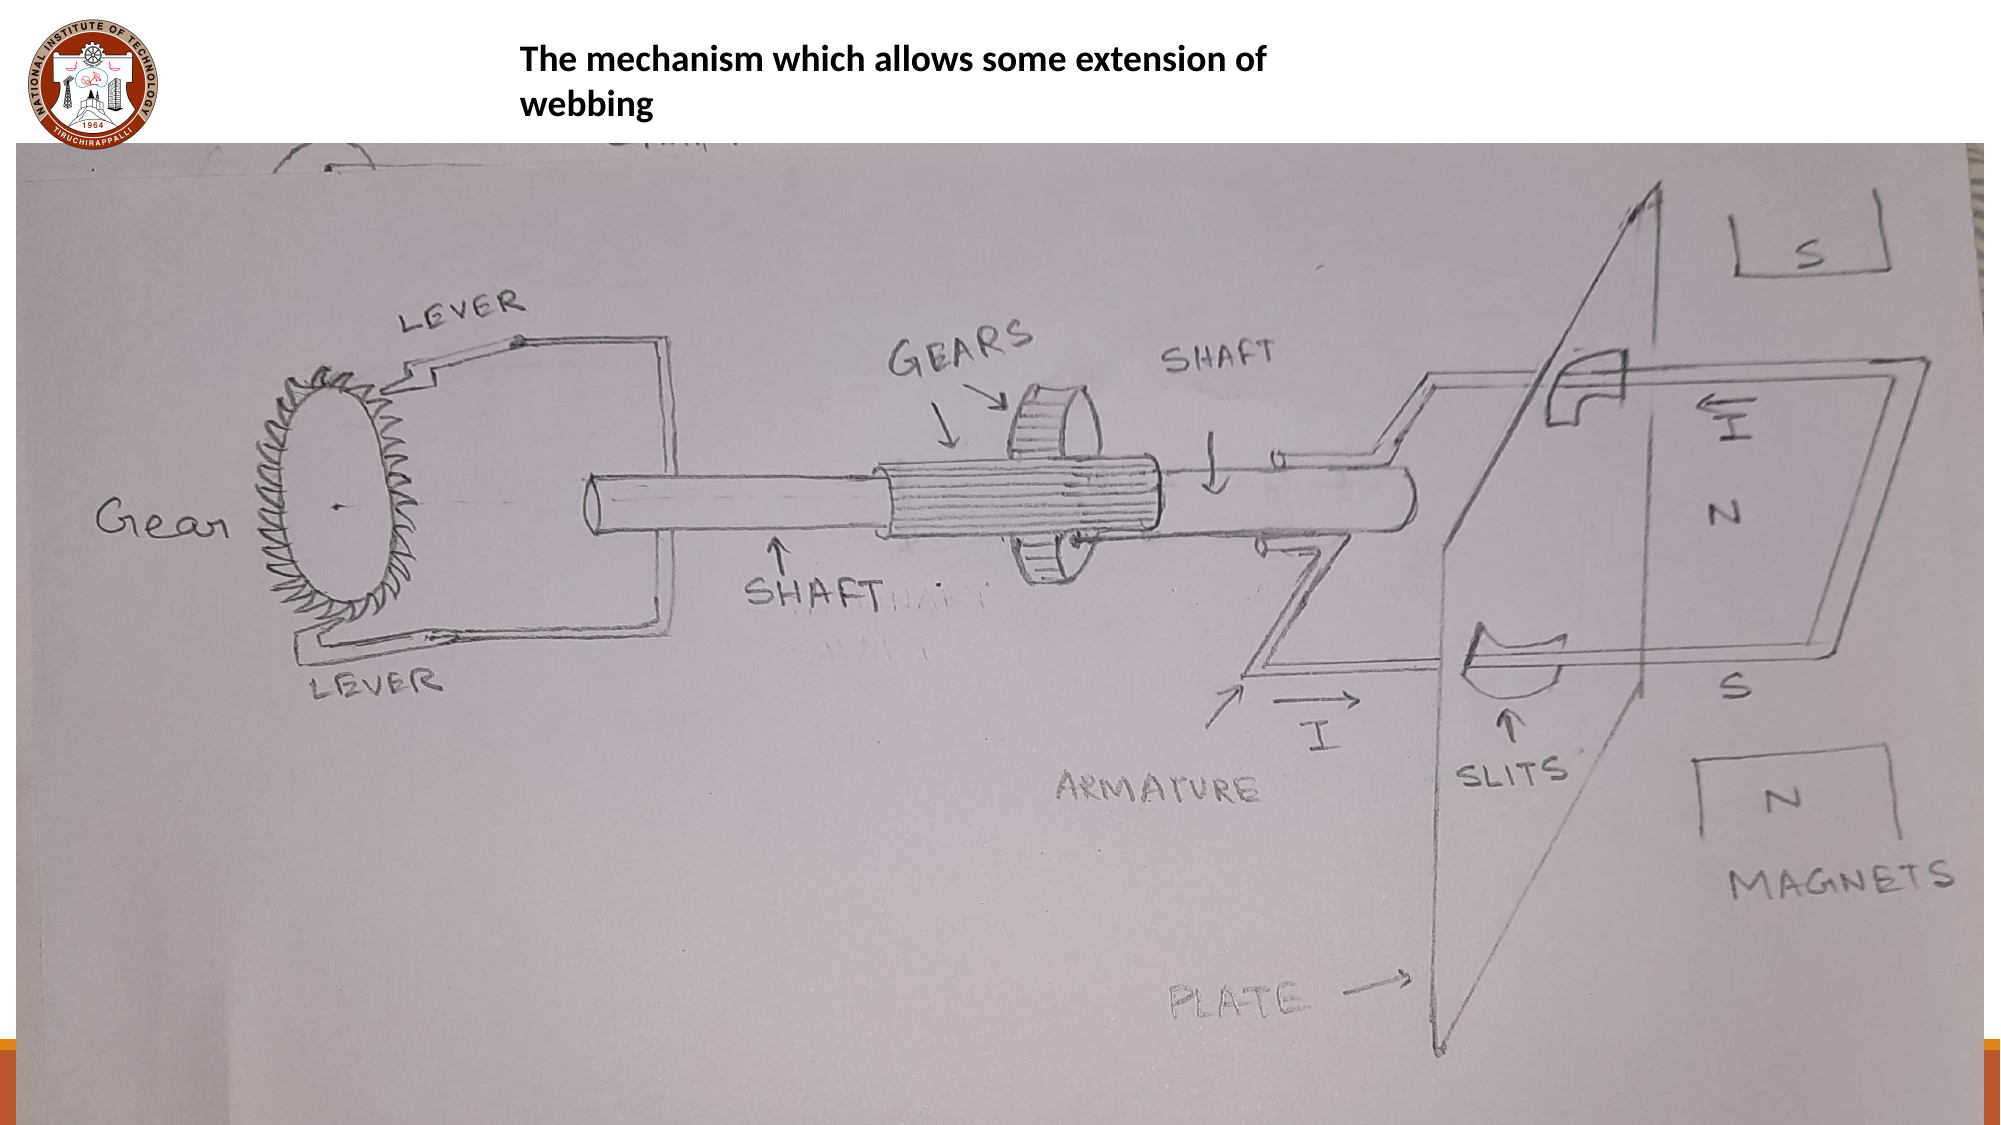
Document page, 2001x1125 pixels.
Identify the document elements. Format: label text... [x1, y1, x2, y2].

picture [16, 10, 1984, 1125]
text_box The mechanism which allows some extension of webbing [505, 26, 1375, 131]
